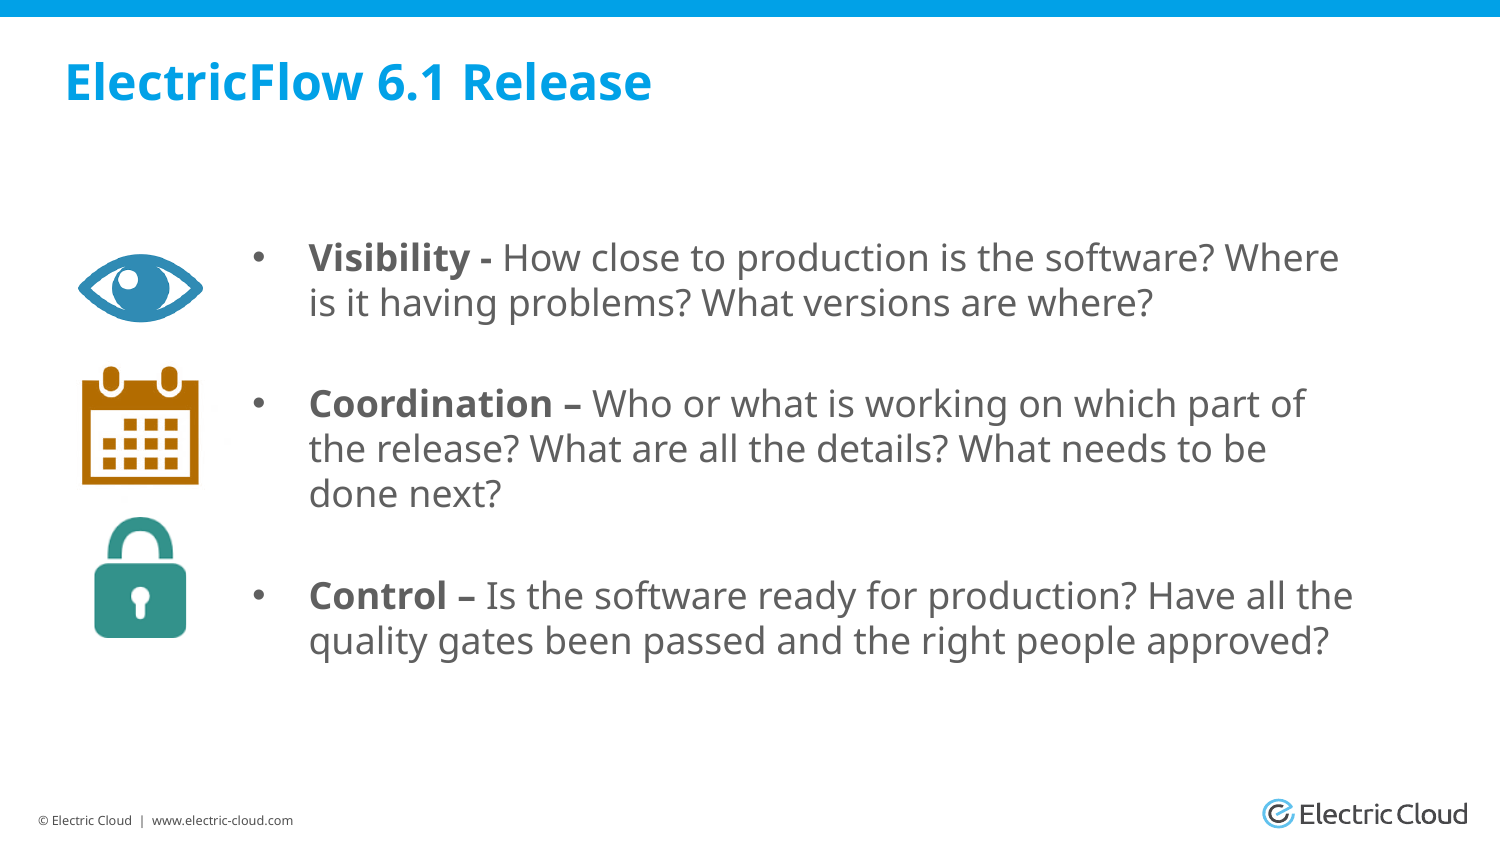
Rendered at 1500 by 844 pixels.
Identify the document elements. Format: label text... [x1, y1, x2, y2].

picture [94, 517, 187, 638]
list Visibility - How close to production is the software? Where is it having problems? What versions are where? Coordination – Who or what is working on which part of the release? What are all the details? What needs to be done next? Control – Is the software ready for production? Have all the quality gates been passed and the right people approved? [237, 226, 1375, 692]
title ElectricFlow 6.1 Release [50, 42, 1385, 119]
picture [49, 226, 231, 516]
